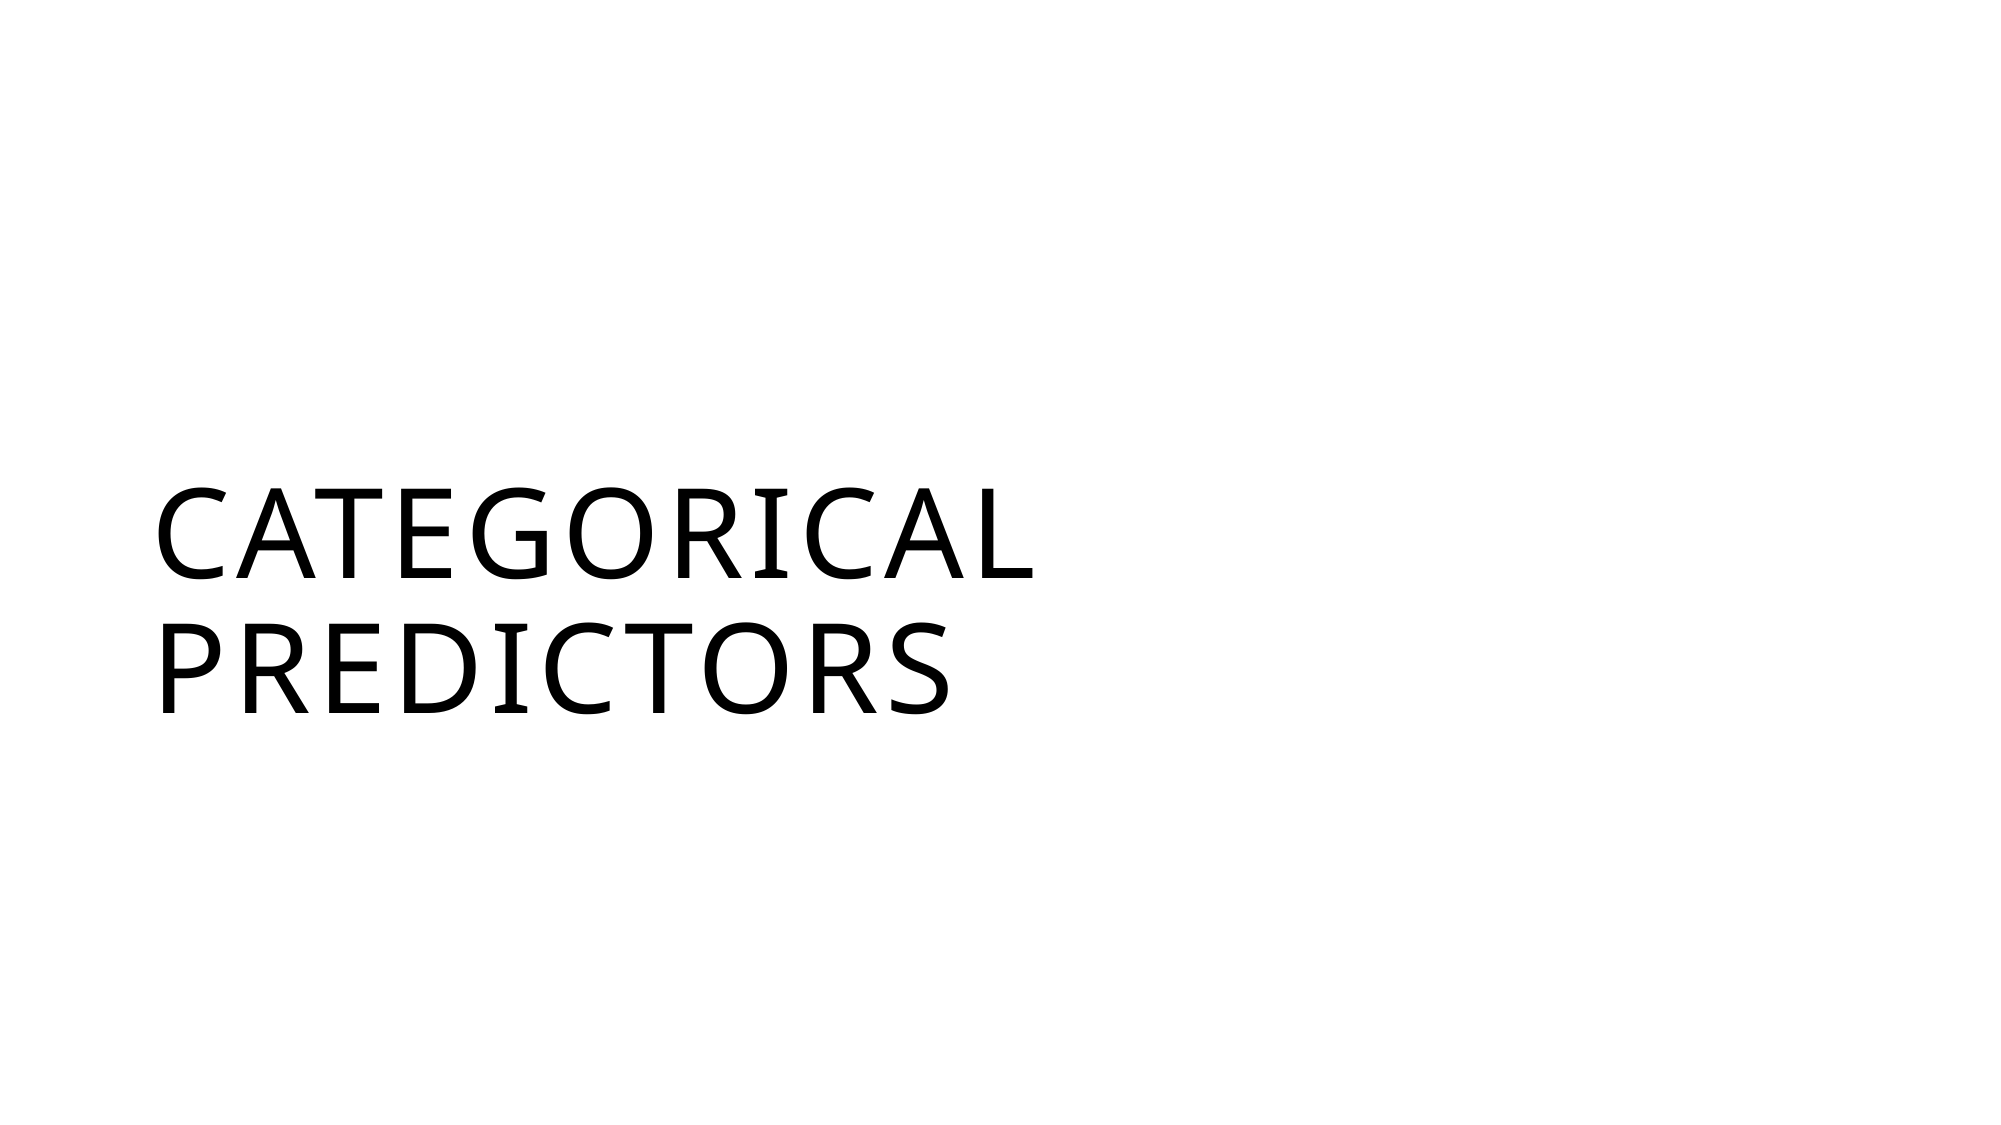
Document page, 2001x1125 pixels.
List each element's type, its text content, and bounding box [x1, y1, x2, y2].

title CATEGORICAL PREDICTORS [136, 280, 1862, 749]
